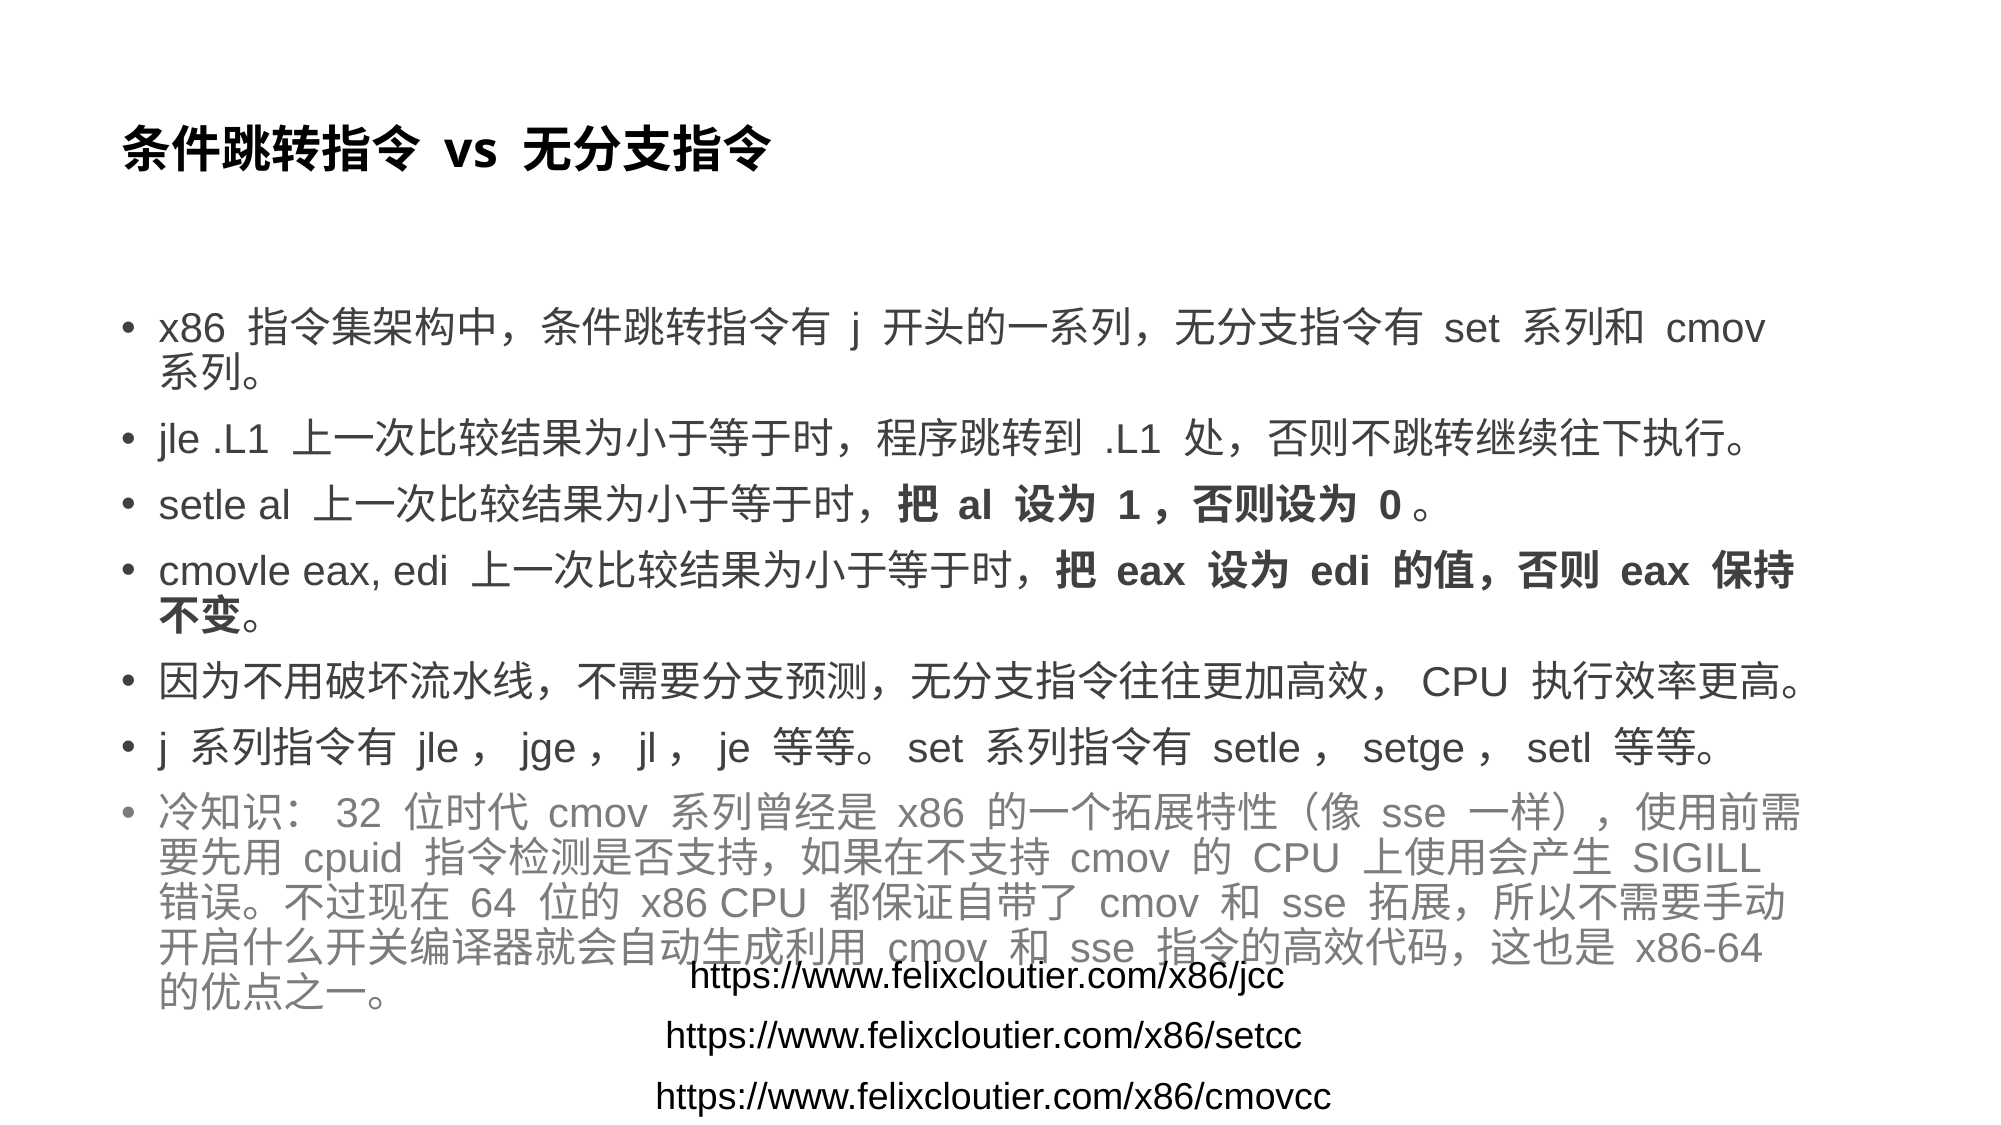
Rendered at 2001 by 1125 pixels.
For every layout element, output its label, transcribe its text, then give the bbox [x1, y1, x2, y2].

text_box https://www.felixcloutier.com/x86/cmovcc [640, 1064, 1360, 1125]
text_box https://www.felixcloutier.com/x86/jcc [674, 943, 1325, 1004]
list x86 指令集架构中，条件跳转指令有 j 开头的一系列，无分支指令有 set 系列和 cmov 系列。 jle .L1 上一次比较结果为小于等于时，程序跳转到 .L1 处，否则不跳转继续往下执行。 setle al 上一次比较结果为小于等于时，把 al 设为 1，否则设为 0。 cmovle eax, edi 上一次比较结果为小于等于时，把 eax 设为 edi 的值，否则 eax 保持不变。 因为不用破坏流水线，不需要分支预测，无分支指令往往更加高效，CPU 执行效率更高。 j 系列指令有 jle，jge，jl，je 等等。set 系列指令有 setle，setge，setl 等等。 冷知识：32 位时代 cmov 系列曾经是 x86 的一个拓展特性（像 sse 一样），使用前需要先用 cpuid 指令检测是否支持，如果在不支持 cmov 的 CPU 上使用会产生 SIGILL 错误。不过现在 64 位的 x86 CPU 都保证自带了 cmov 和 sse 拓展，所以不需要手动开启什么开关编译器就会自动生成利用 cmov 和 sse 指令的高效代码，这也是 x86-64 的优点之一。 [106, 299, 1832, 1014]
text_box https://www.felixcloutier.com/x86/setcc [650, 1004, 1350, 1064]
title 条件跳转指令 vs 无分支指令 [106, 42, 1832, 260]
